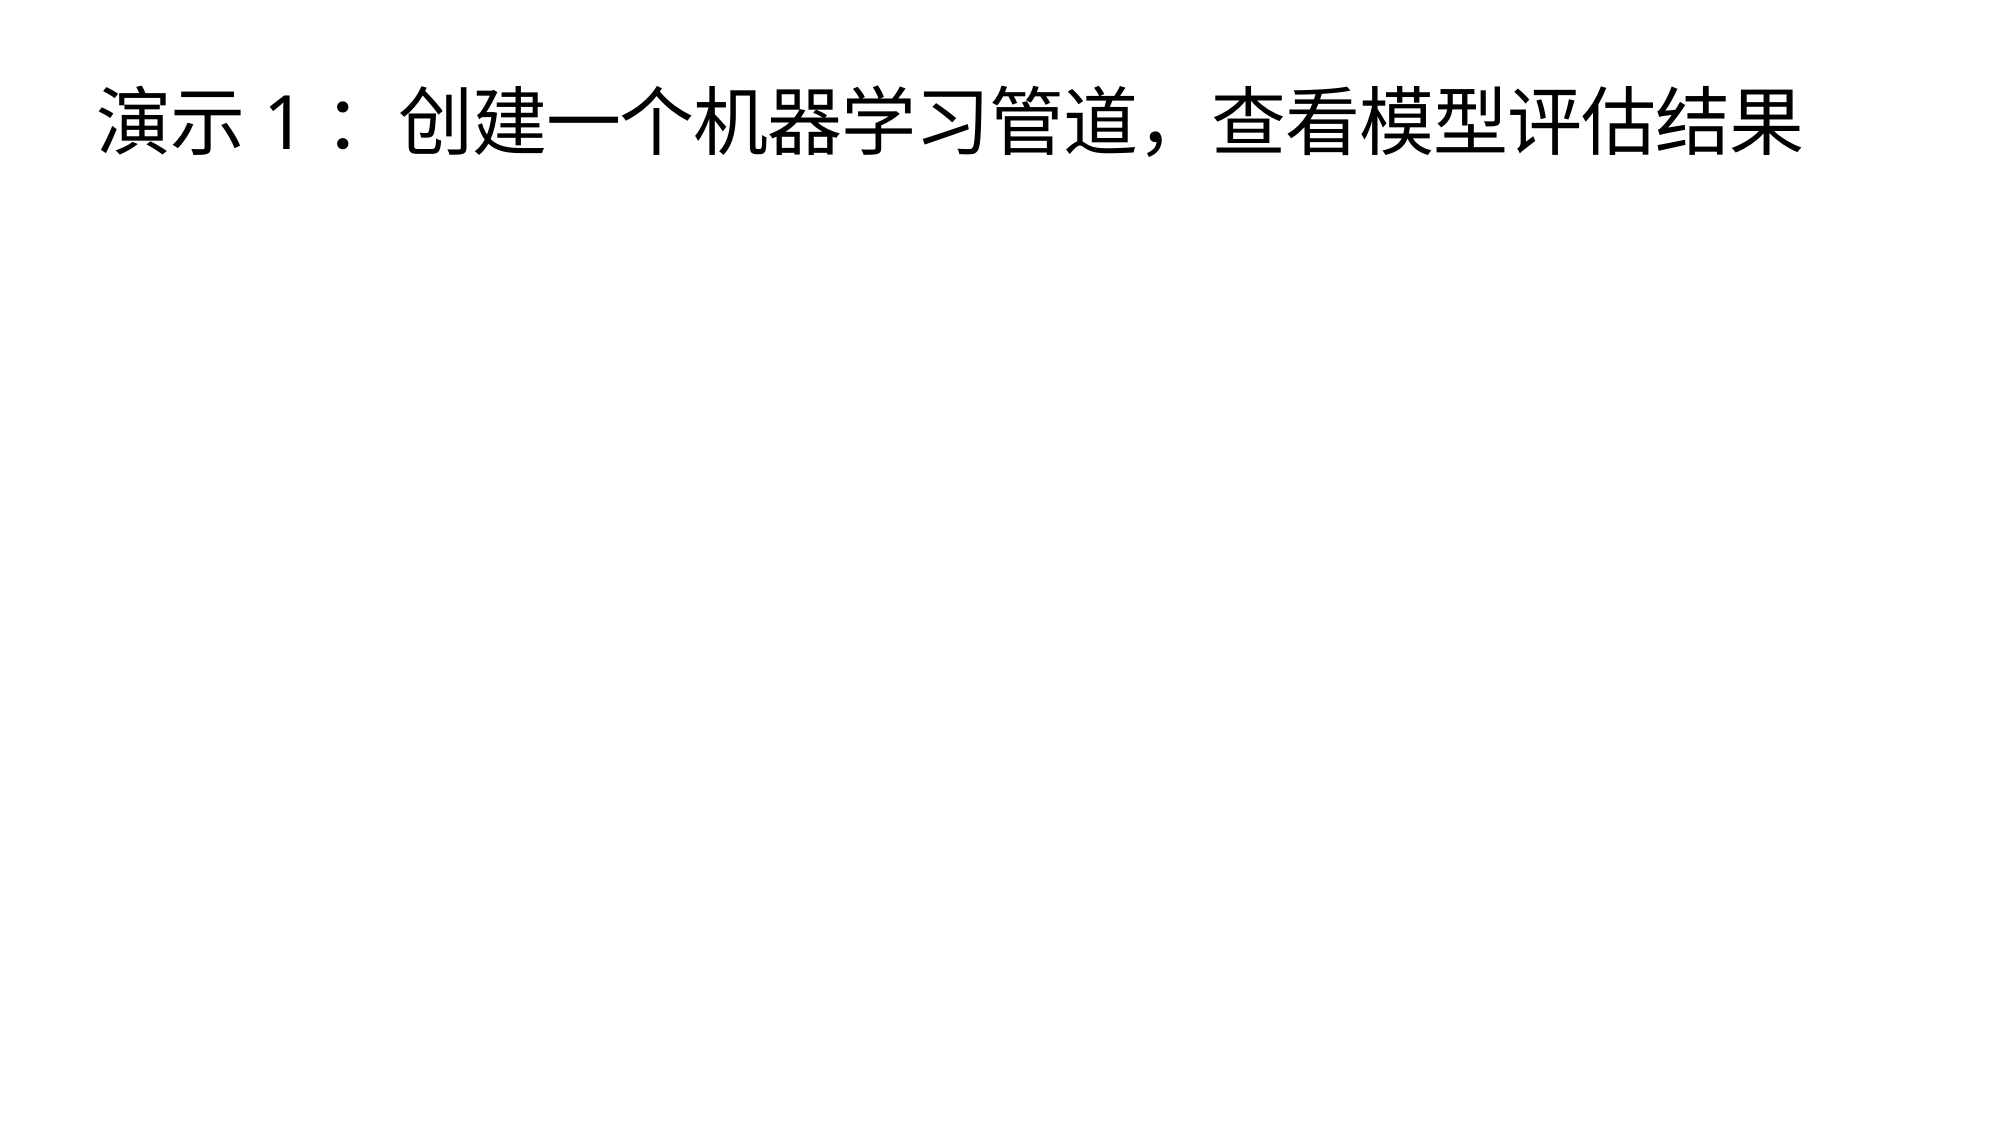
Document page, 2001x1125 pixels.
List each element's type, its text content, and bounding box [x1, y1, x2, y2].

title 演示1：创建一个机器学习管道，查看模型评估结果 [96, 75, 1904, 166]
